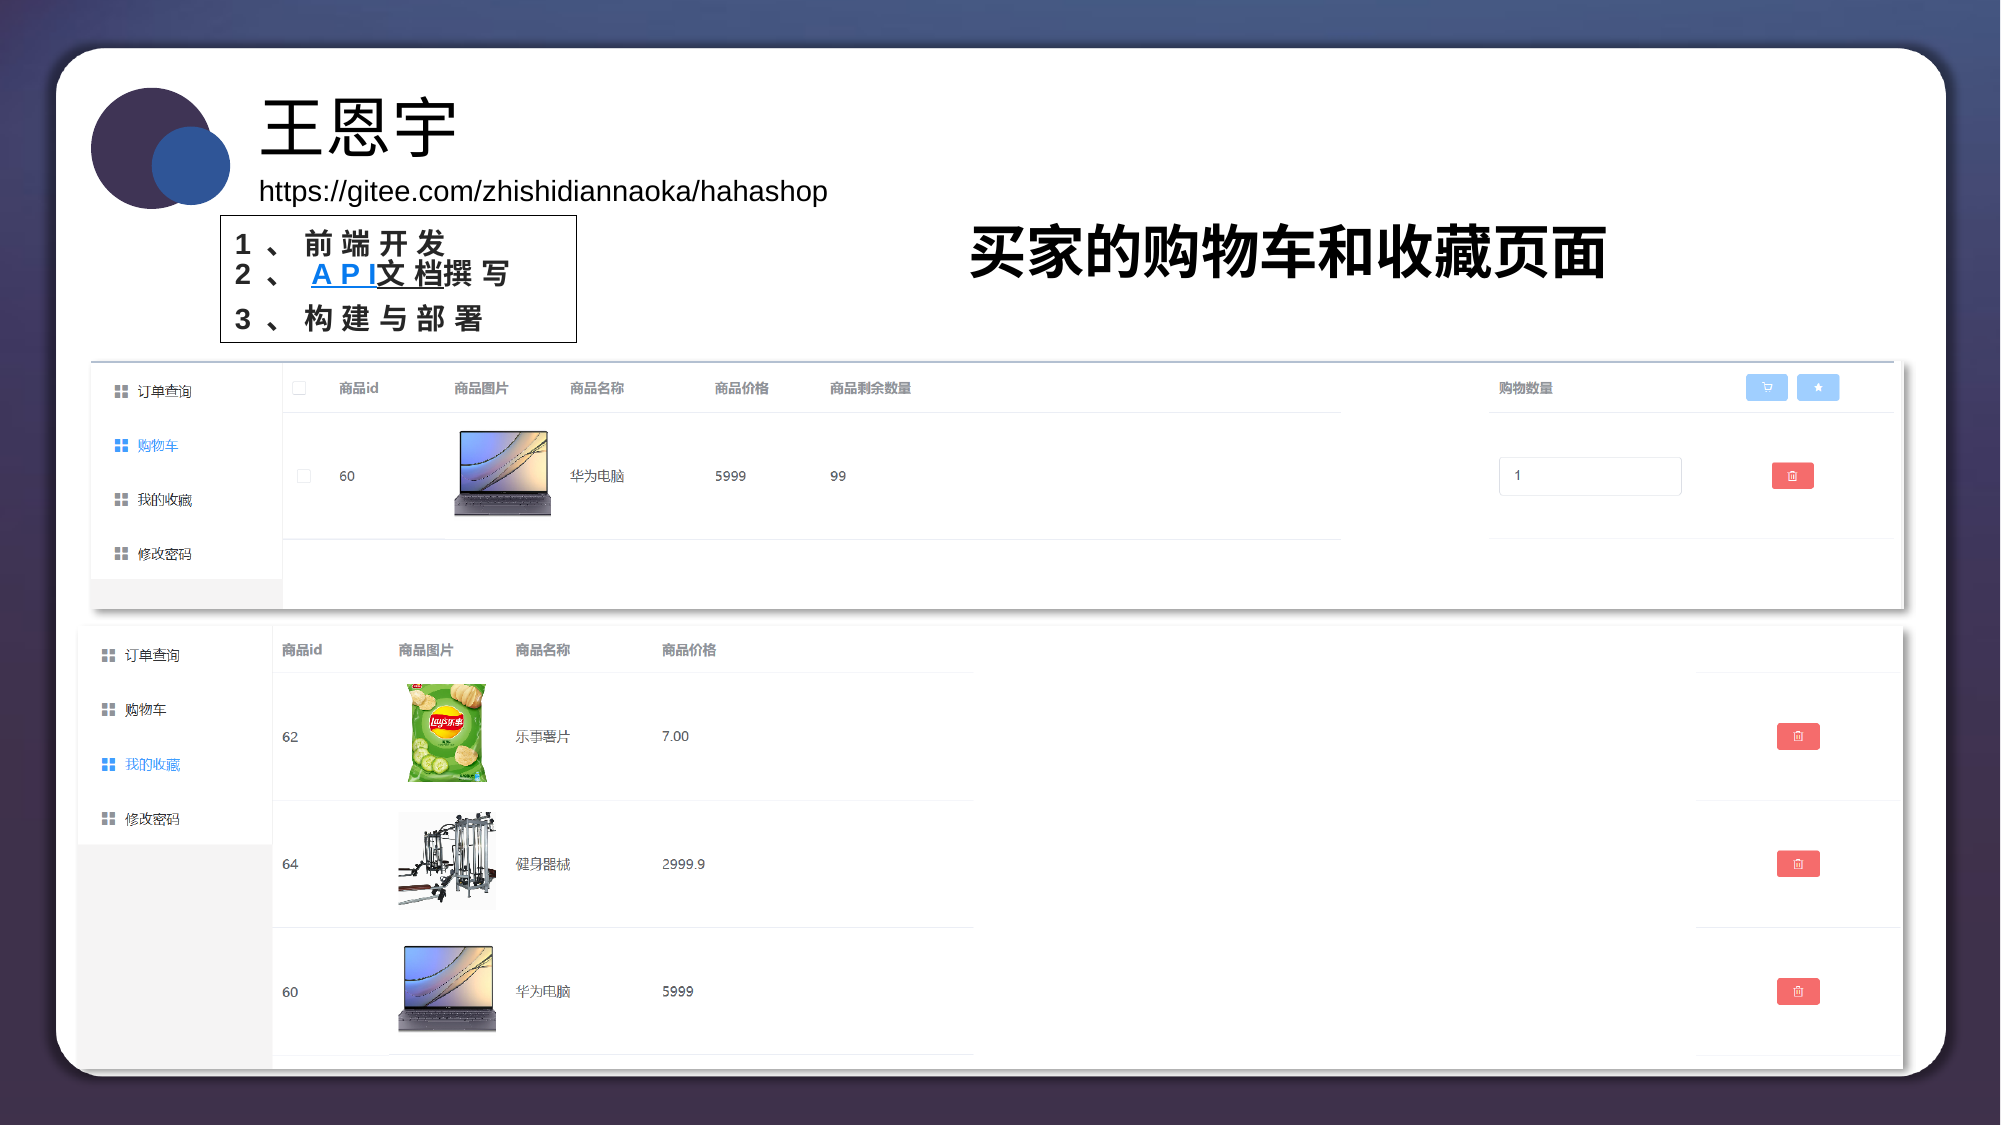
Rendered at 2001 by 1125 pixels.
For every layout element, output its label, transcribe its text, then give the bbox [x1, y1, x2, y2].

picture [0, 0, 2001, 1125]
text_box 王恩宇 [244, 78, 729, 165]
text_box https://gitee.com/zhishidiannaoka/hahashop [244, 165, 850, 215]
text_box 买家的购物车和收藏页面 [953, 208, 1624, 293]
text_box 1、前端开发 2、API文档撰写 3、构建与部署 [220, 215, 577, 343]
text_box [91, 87, 231, 209]
